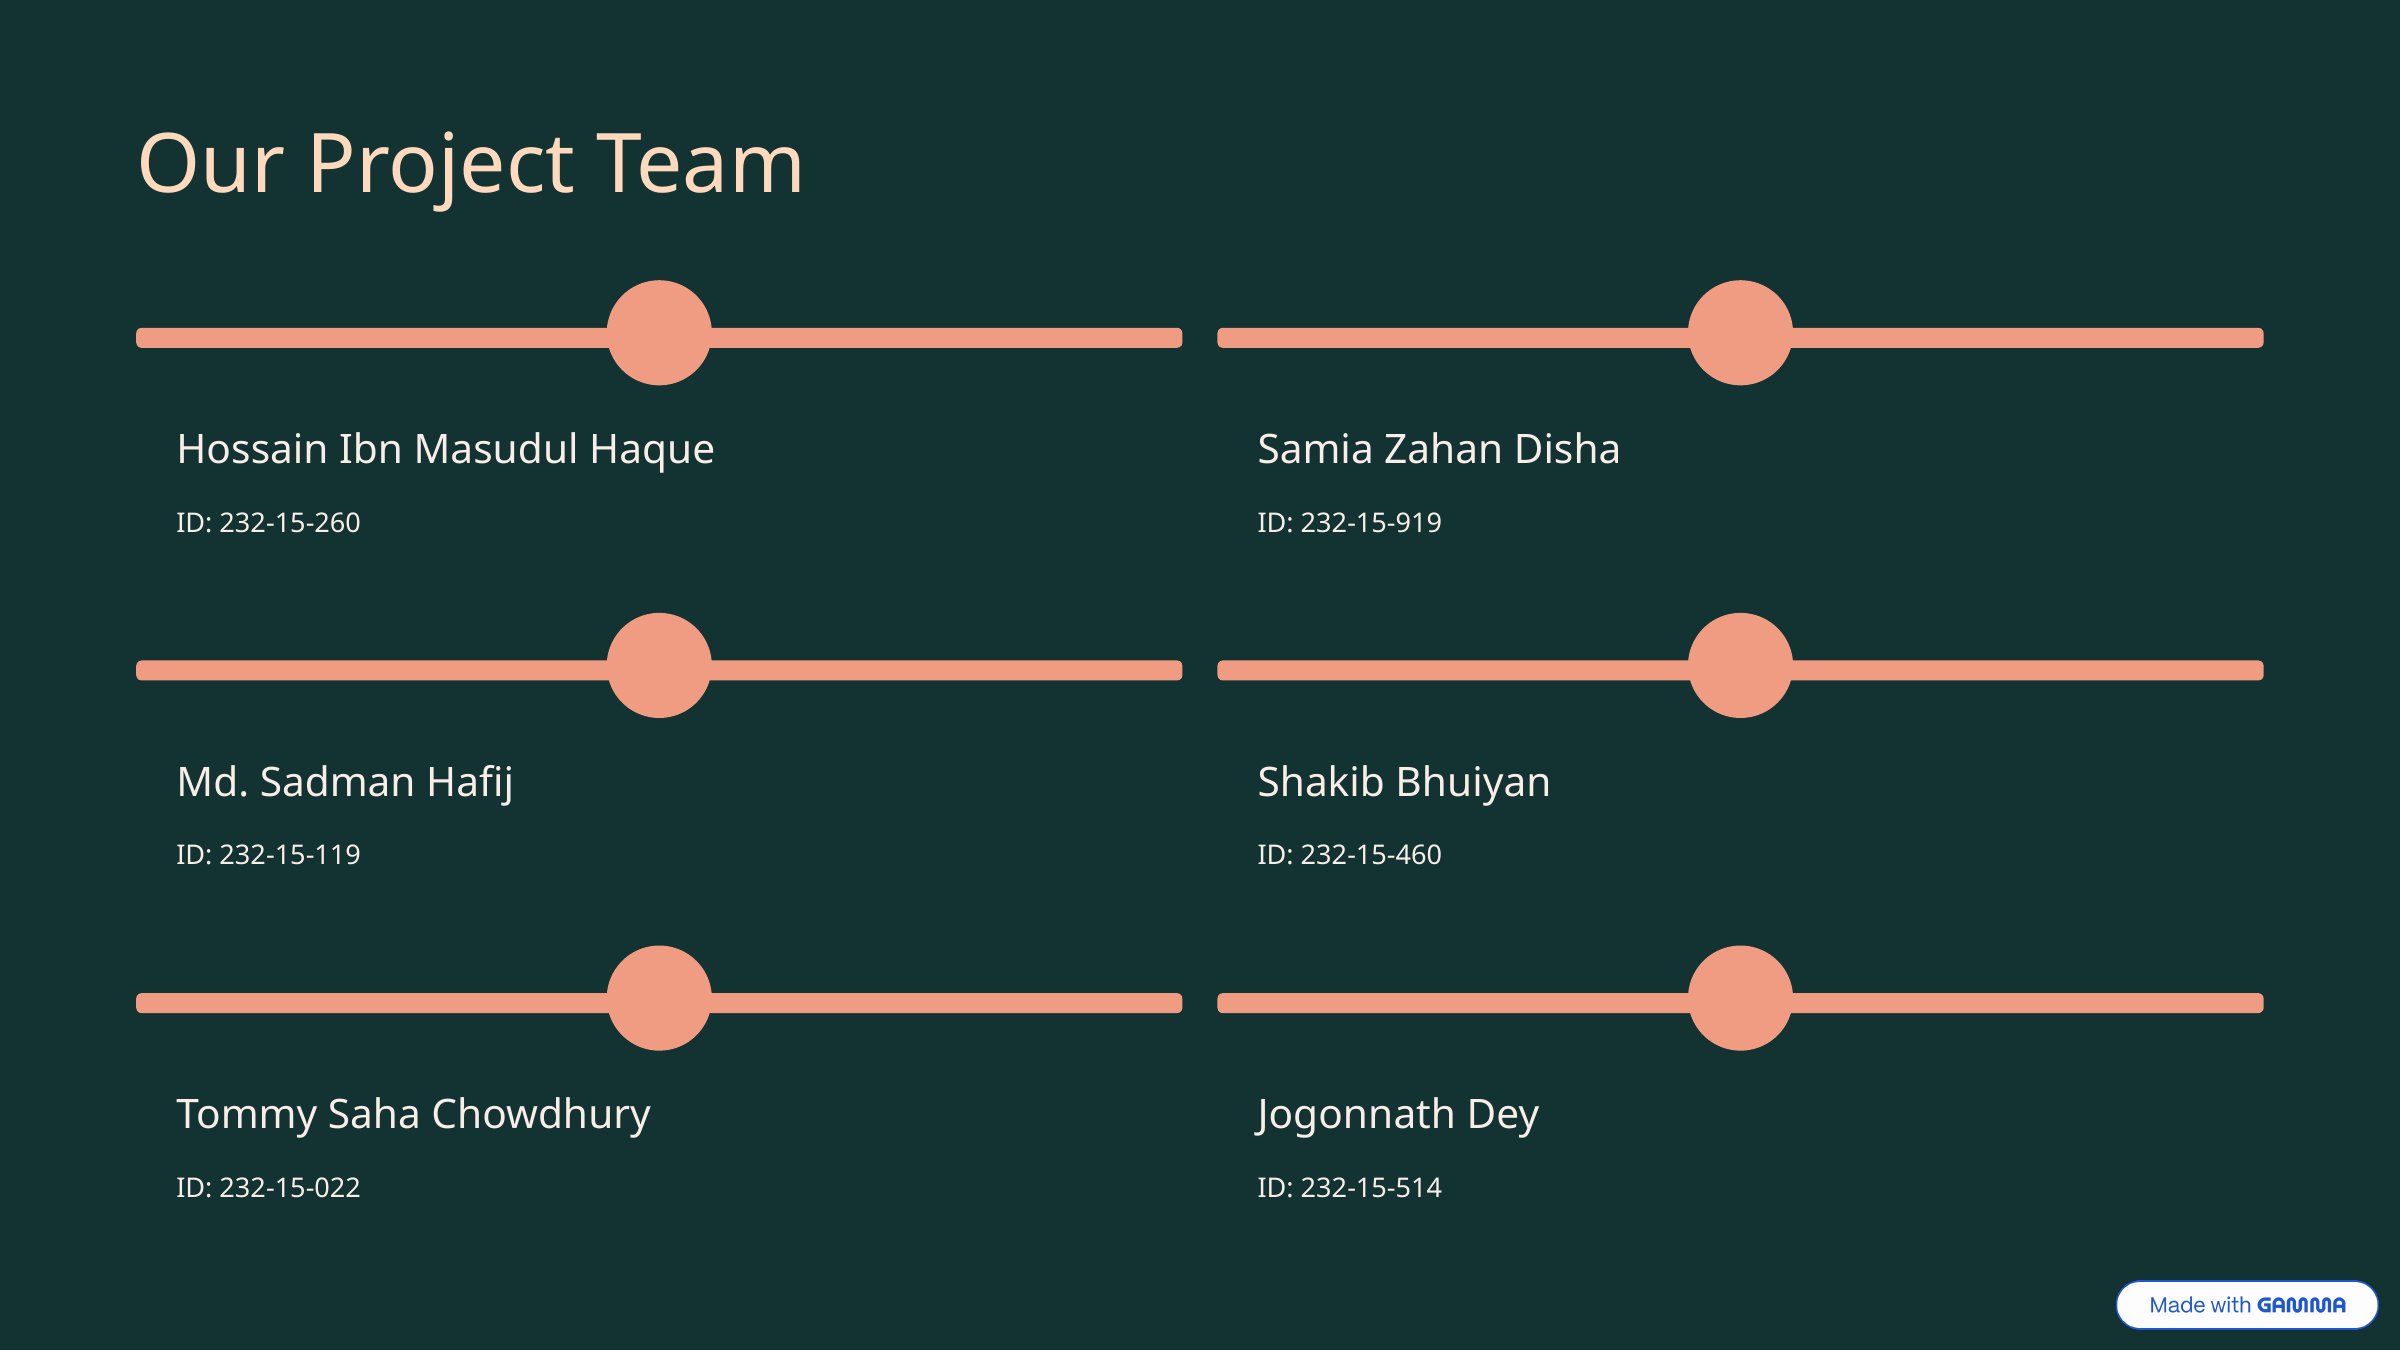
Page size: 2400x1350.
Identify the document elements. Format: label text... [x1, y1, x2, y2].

text_box [1217, 993, 1690, 1014]
text_box [710, 327, 1183, 348]
text_box [1687, 612, 1794, 718]
text_box [1687, 280, 1794, 386]
text_box ID: 232-15-119 [176, 825, 1143, 871]
text_box [1217, 660, 1690, 681]
text_box ID: 232-15-919 [1257, 492, 2224, 538]
text_box [710, 993, 1183, 1014]
text_box Jogonnath Dey [1257, 1085, 1670, 1138]
text_box ID: 232-15-260 [176, 492, 1143, 538]
text_box [136, 680, 1183, 911]
text_box [1217, 327, 1689, 348]
text_box [1791, 993, 2264, 1014]
text_box [606, 280, 712, 386]
text_box Our Project Team [136, 107, 961, 211]
text_box [136, 347, 1183, 578]
text_box ID: 232-15-022 [176, 1158, 1143, 1204]
text_box [1687, 945, 1794, 1051]
text_box Tommy Saha Chowdhury [176, 1085, 646, 1138]
text_box ID: 232-15-514 [1257, 1158, 2224, 1204]
text_box ID: 232-15-460 [1257, 825, 2224, 871]
text_box Samia Zahan Disha [1257, 420, 1670, 472]
text_box [136, 993, 608, 1014]
text_box [1792, 660, 2264, 681]
text_box [1217, 348, 2264, 578]
text_box [1217, 1013, 2264, 1244]
text_box Shakib Bhuiyan [1257, 753, 1670, 805]
text_box [136, 327, 608, 348]
text_box [606, 612, 712, 718]
text_box [710, 660, 1183, 681]
text_box Md. Sadman Hafij [176, 753, 589, 805]
text_box [136, 1013, 1183, 1244]
text_box Hossain Ibn Masudul Haque [176, 420, 701, 472]
picture [2106, 1271, 2389, 1339]
text_box [1217, 680, 2264, 911]
text_box [136, 660, 608, 681]
text_box [1792, 327, 2264, 348]
text_box [606, 945, 712, 1051]
